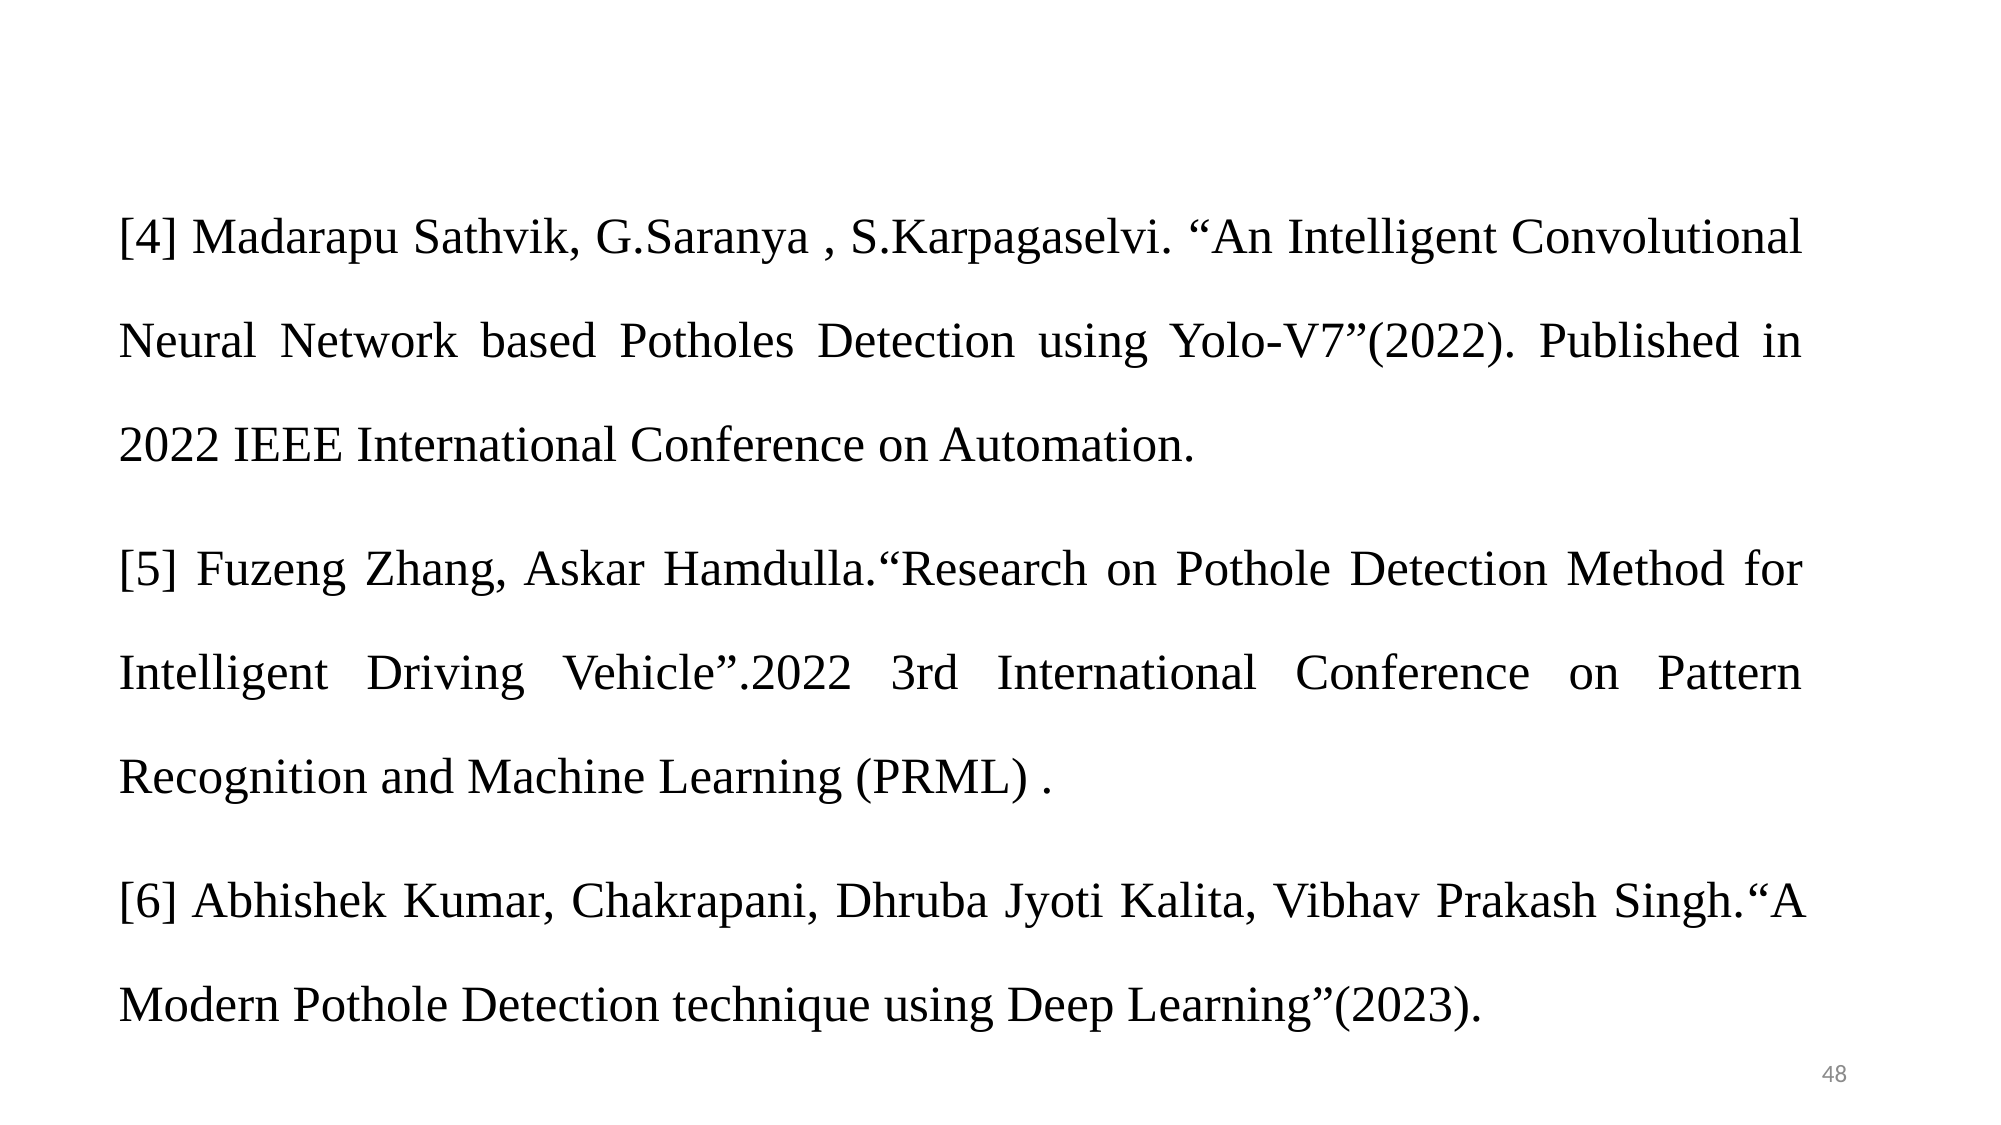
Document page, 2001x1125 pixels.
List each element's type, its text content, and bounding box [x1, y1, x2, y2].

slide_number 48 [1412, 1042, 1863, 1103]
list [4] Madarapu Sathvik, G.Saranya , S.Karpagaselvi. “An Intelligent Convolutional Neural Network based Potholes Detection using Yolo-V7”(2022). Published in 2022 IEEE International Conference on Automation. [5] Fuzeng Zhang, Askar Hamdulla.“Research on Pothole Detection Method for Intelligent Driving Vehicle”.2022 3rd International Conference on Pattern Recognition and Machine Learning (PRML) . [6] Abhishek Kumar, Chakrapani, Dhruba Jyoti Kalita, Vibhav Prakash Singh.“A Modern Pothole Detection technique using Deep Learning”(2023). [103, 152, 1829, 1057]
